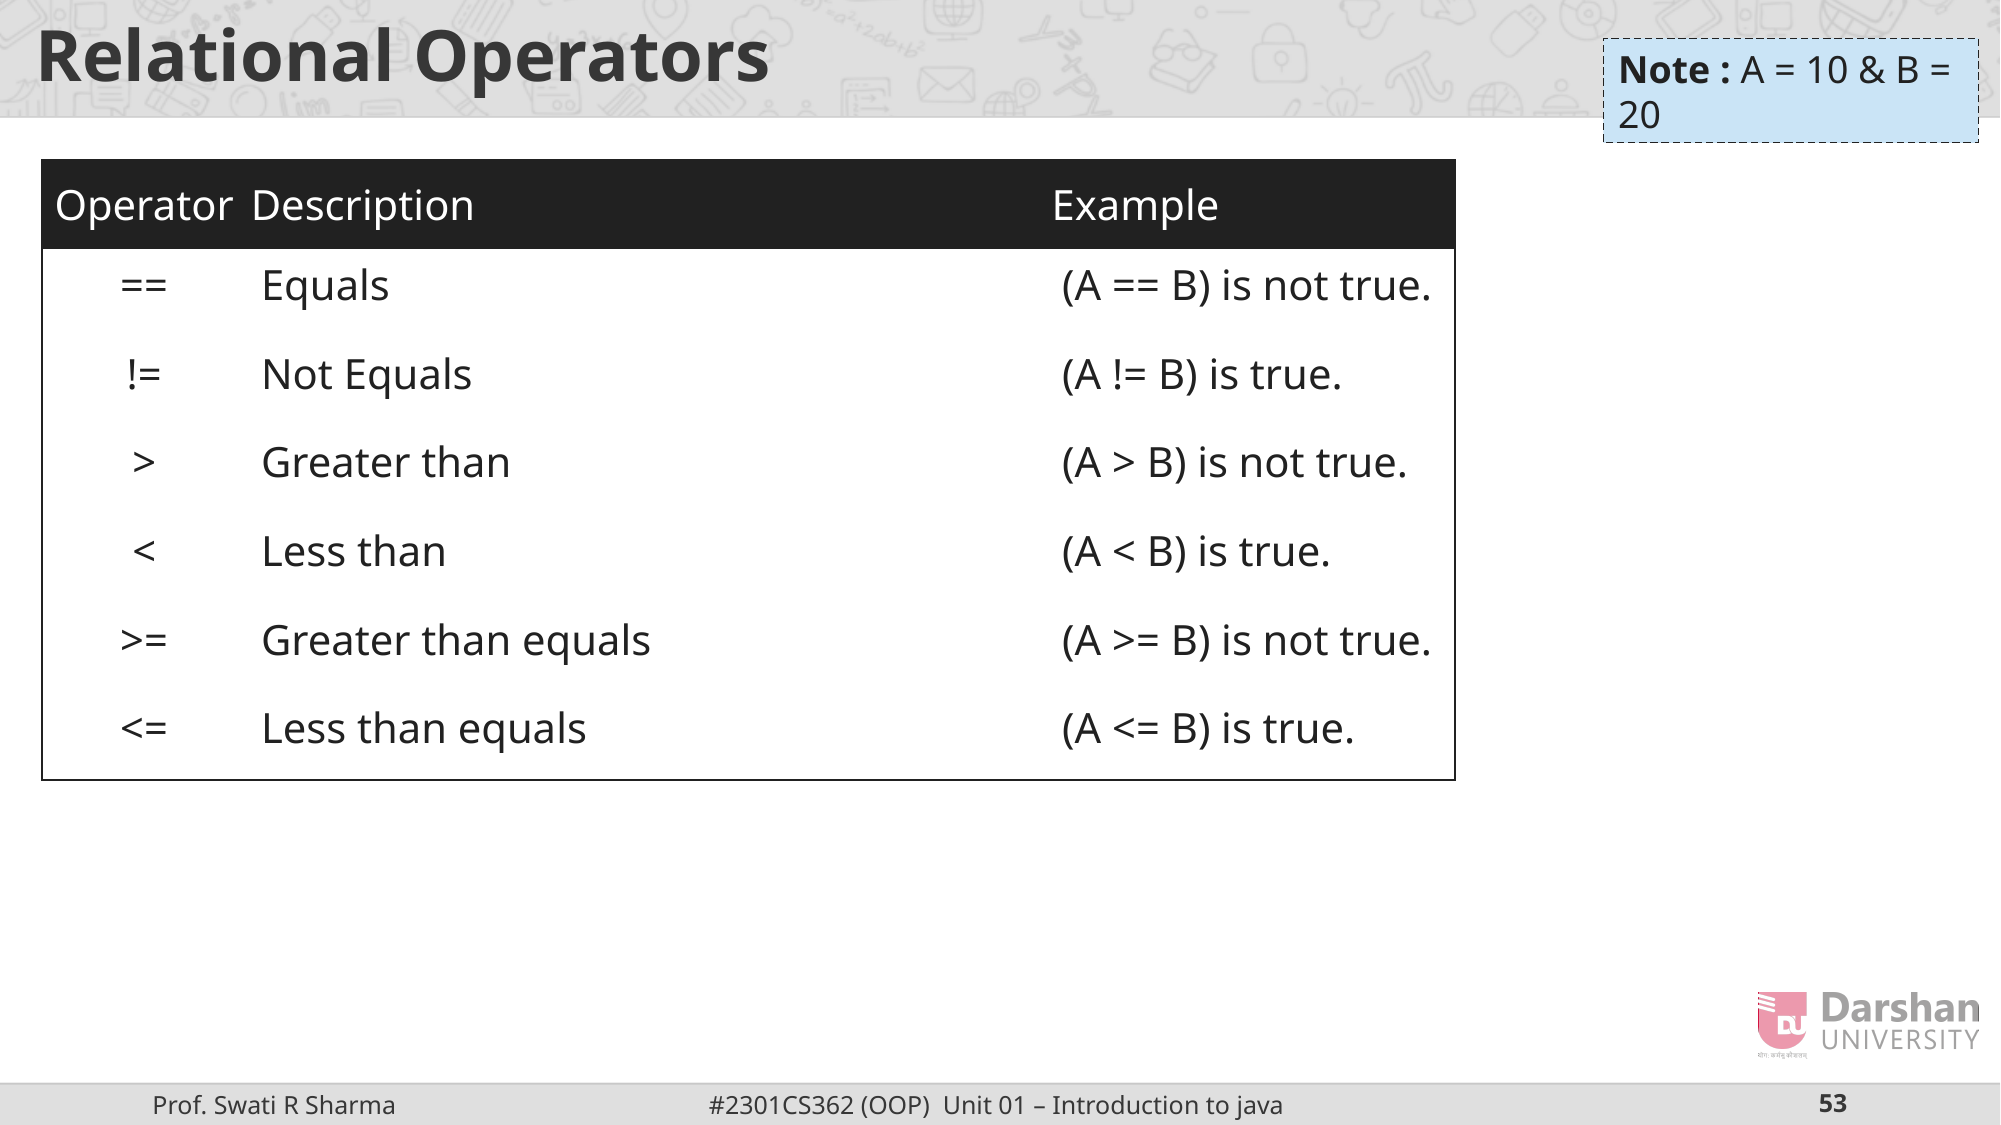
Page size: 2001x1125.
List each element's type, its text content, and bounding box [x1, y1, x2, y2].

table_cell >= [43, 603, 246, 691]
table_cell (A == B) is not true. [1047, 249, 1454, 337]
table_cell Less than equals [246, 691, 1047, 779]
table_cell Greater than equals [246, 603, 1047, 691]
table_header Example [1047, 161, 1454, 249]
table_header Operator [43, 161, 246, 249]
table_cell Greater than [246, 426, 1047, 514]
text_box Note : A = 10 & B = 20 [1603, 38, 1979, 143]
table_cell Less than [246, 514, 1047, 603]
table_cell < [43, 514, 246, 603]
table_cell (A <= B) is true. [1047, 691, 1454, 779]
table_cell == [43, 249, 246, 337]
table_cell (A >= B) is not true. [1047, 603, 1454, 691]
table_cell Not Equals [246, 337, 1047, 426]
table_cell != [43, 337, 246, 426]
title Relational Operators [0, 0, 2000, 117]
table_cell Equals [246, 249, 1047, 337]
table_cell <= [43, 691, 246, 779]
table_header Description [246, 161, 1047, 249]
table_cell (A != B) is true. [1047, 337, 1454, 426]
table_cell (A < B) is true. [1047, 514, 1454, 603]
table_cell > [43, 426, 246, 514]
table_cell a < b [1758, 992, 1979, 1059]
table_cell (A > B) is not true. [1047, 426, 1454, 514]
